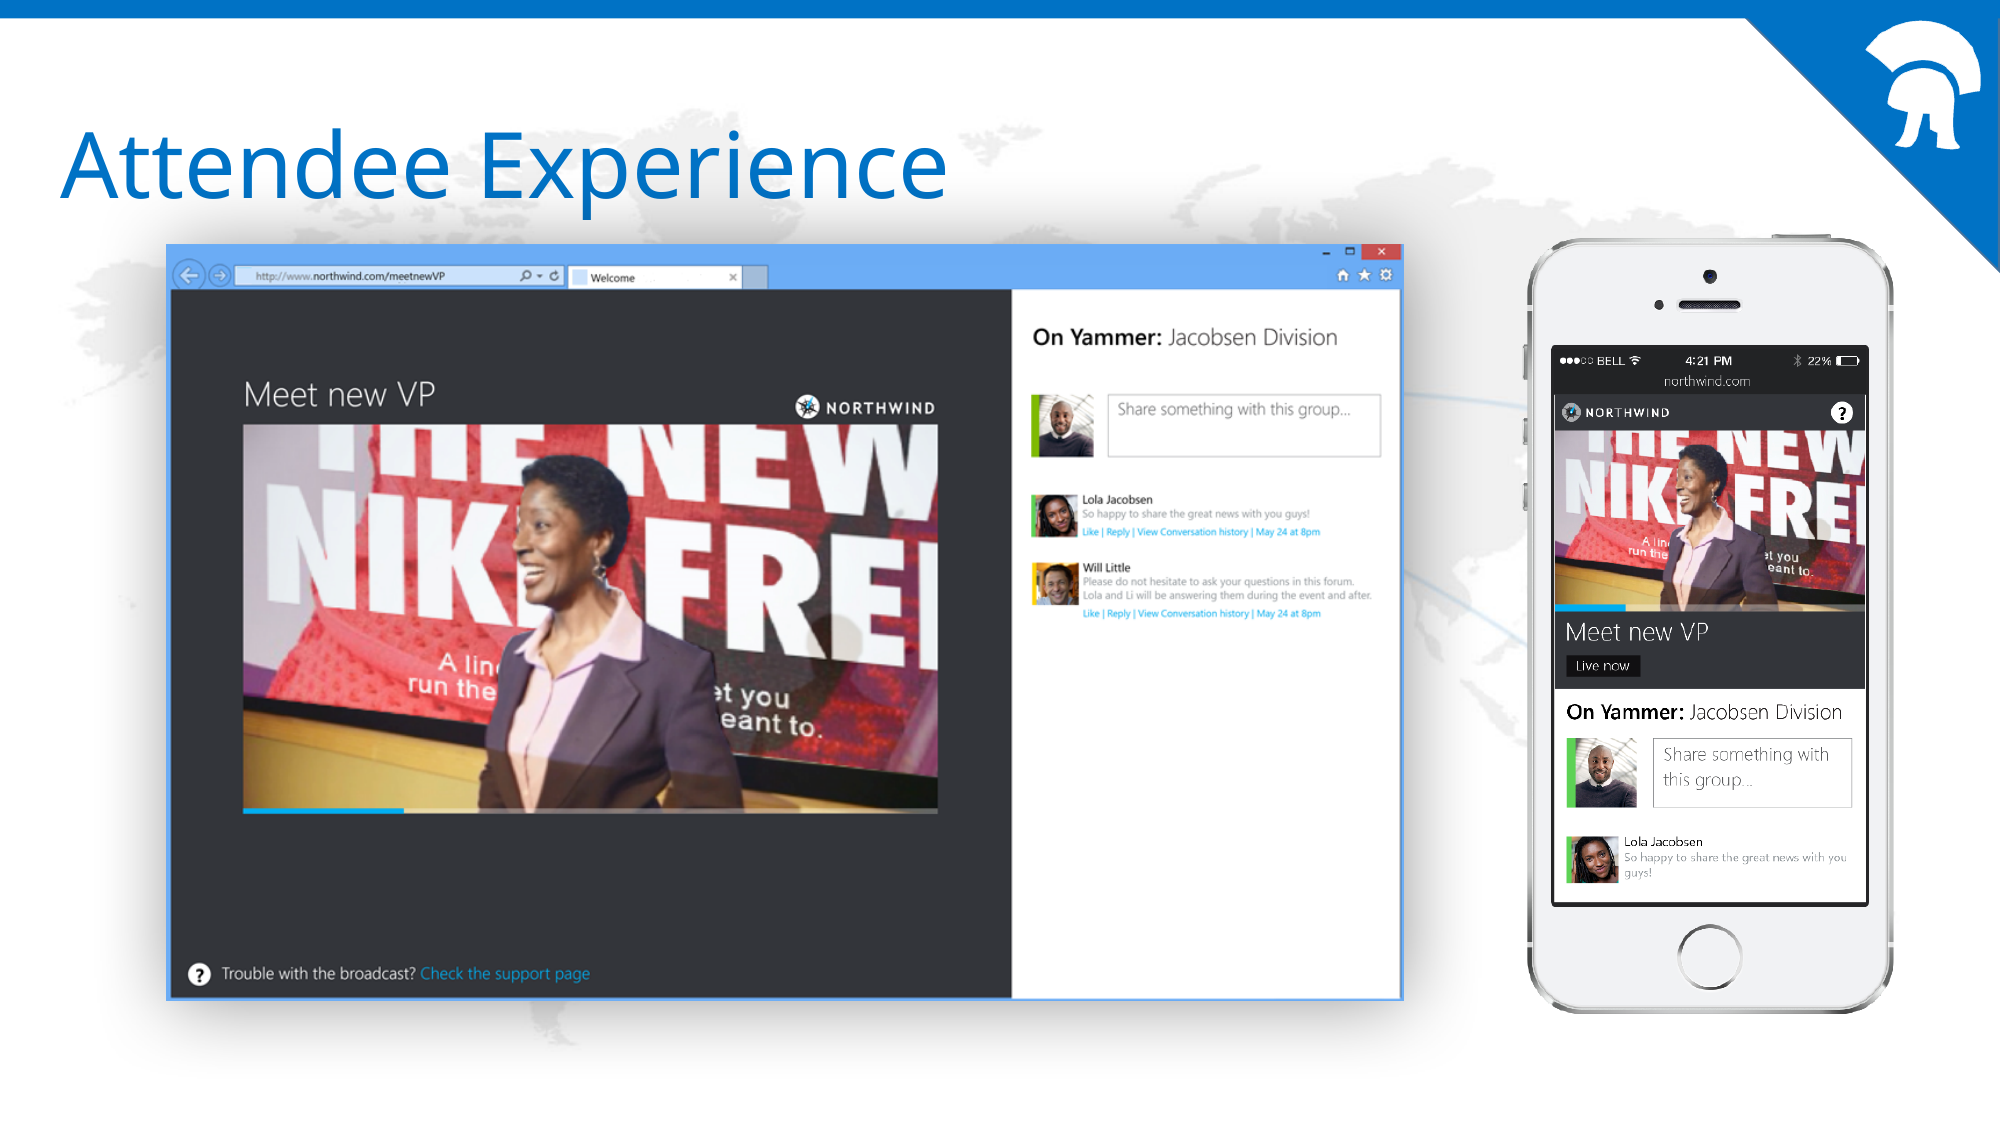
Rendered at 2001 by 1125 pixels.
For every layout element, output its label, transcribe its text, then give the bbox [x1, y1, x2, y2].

picture [0, 0, 2001, 1125]
title Attendee Experience [45, 59, 1863, 278]
